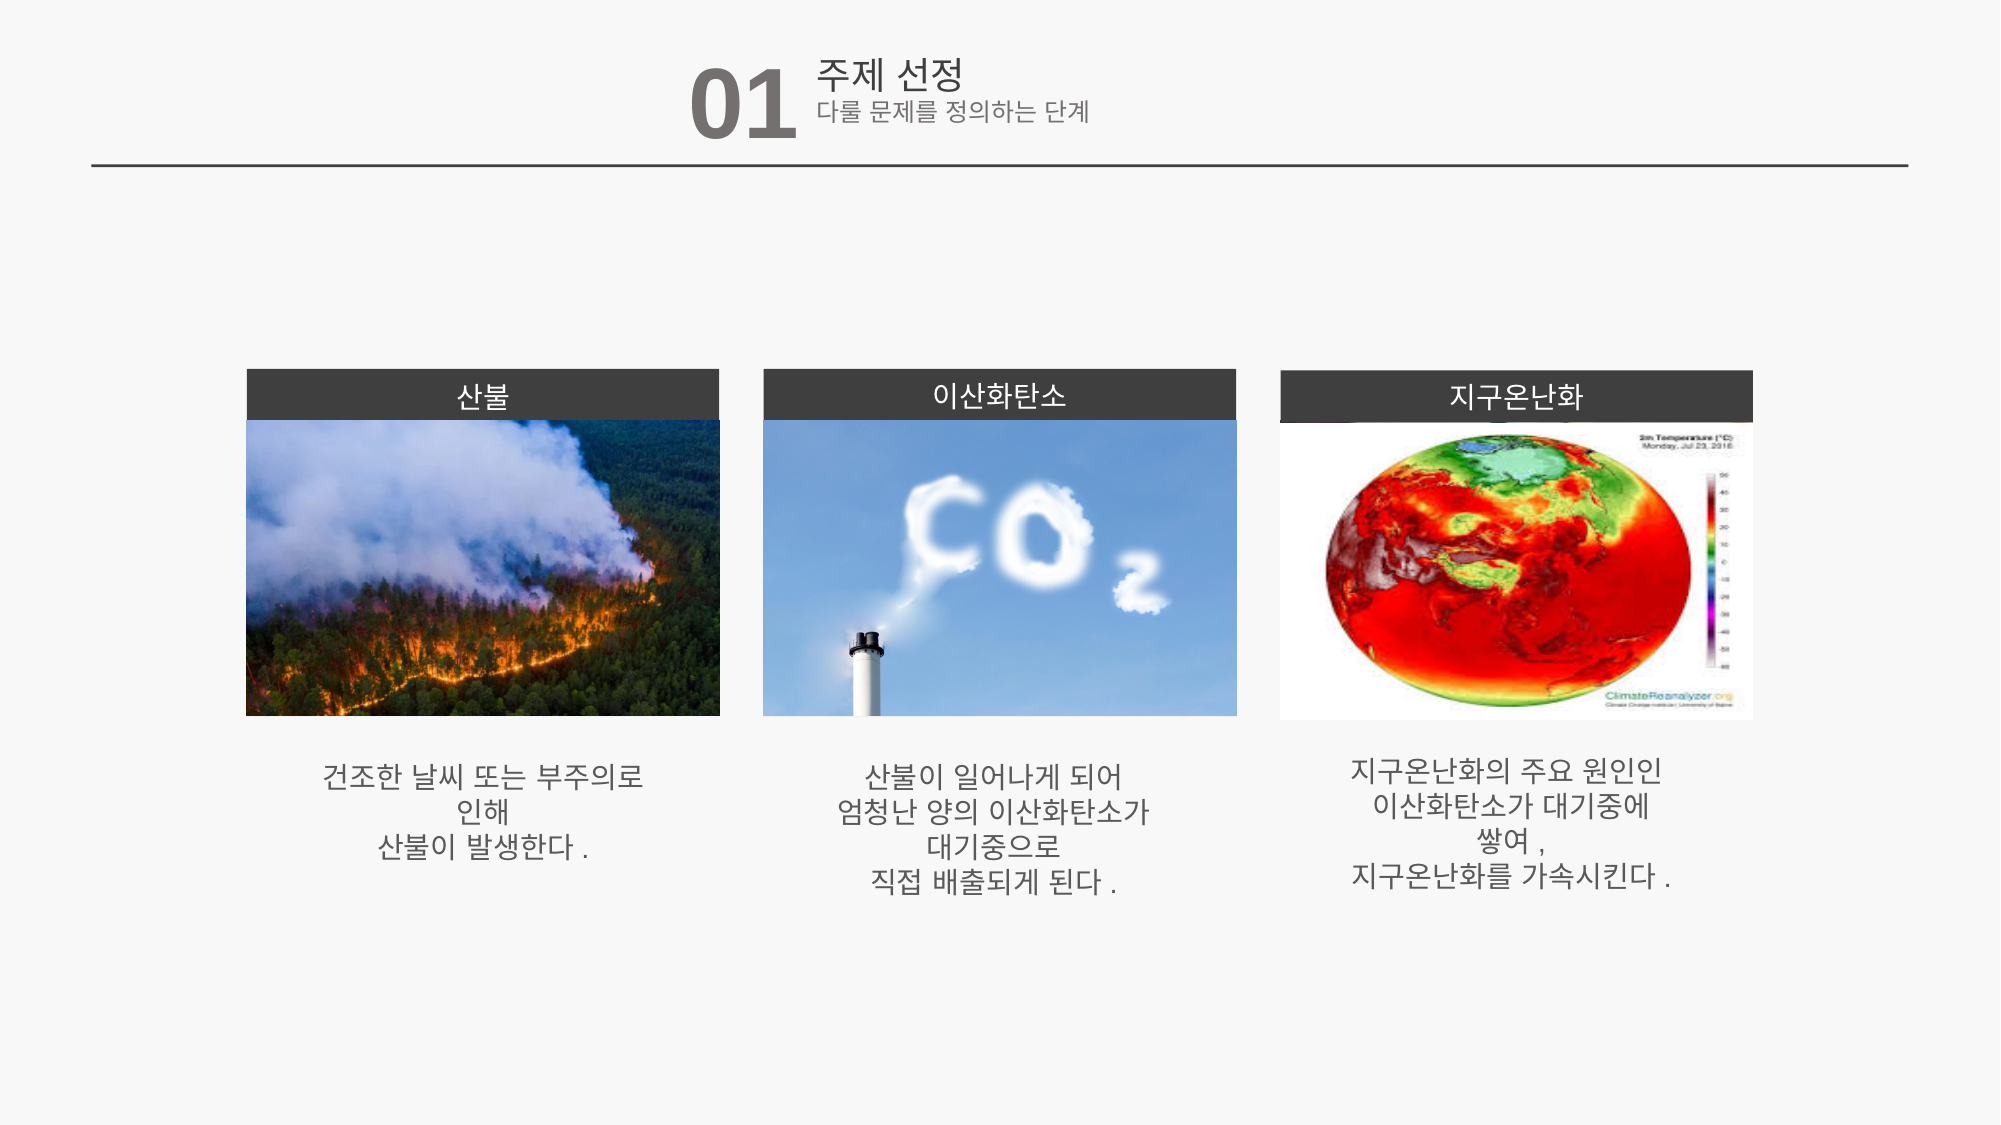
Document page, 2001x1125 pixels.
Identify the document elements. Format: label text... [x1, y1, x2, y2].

picture [246, 419, 720, 717]
text_box [246, 368, 720, 419]
text_box 이산화탄소 [825, 370, 1175, 417]
text_box [763, 368, 1237, 419]
text_box [1330, 164, 1909, 168]
picture [763, 419, 1237, 717]
text_box 건조한 날씨 또는 부주의로 인해 산불이 발생한다. [287, 751, 680, 872]
text_box [91, 164, 668, 168]
text_box [1280, 370, 1753, 420]
picture [1280, 420, 1754, 720]
text_box 산불 [308, 371, 658, 417]
text_box 지구온난화의 주요 원인인 이산화탄소가 대기중에 쌓여, 지구온난화를 가속시킨다. [1331, 746, 1692, 901]
text_box 지구온난화 [1342, 371, 1692, 419]
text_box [673, 30, 1327, 168]
text_box 산불이 일어나게 되어 엄청난 양의 이산화탄소가 대기중으로 직접 배출되게 된다. [763, 751, 1225, 907]
